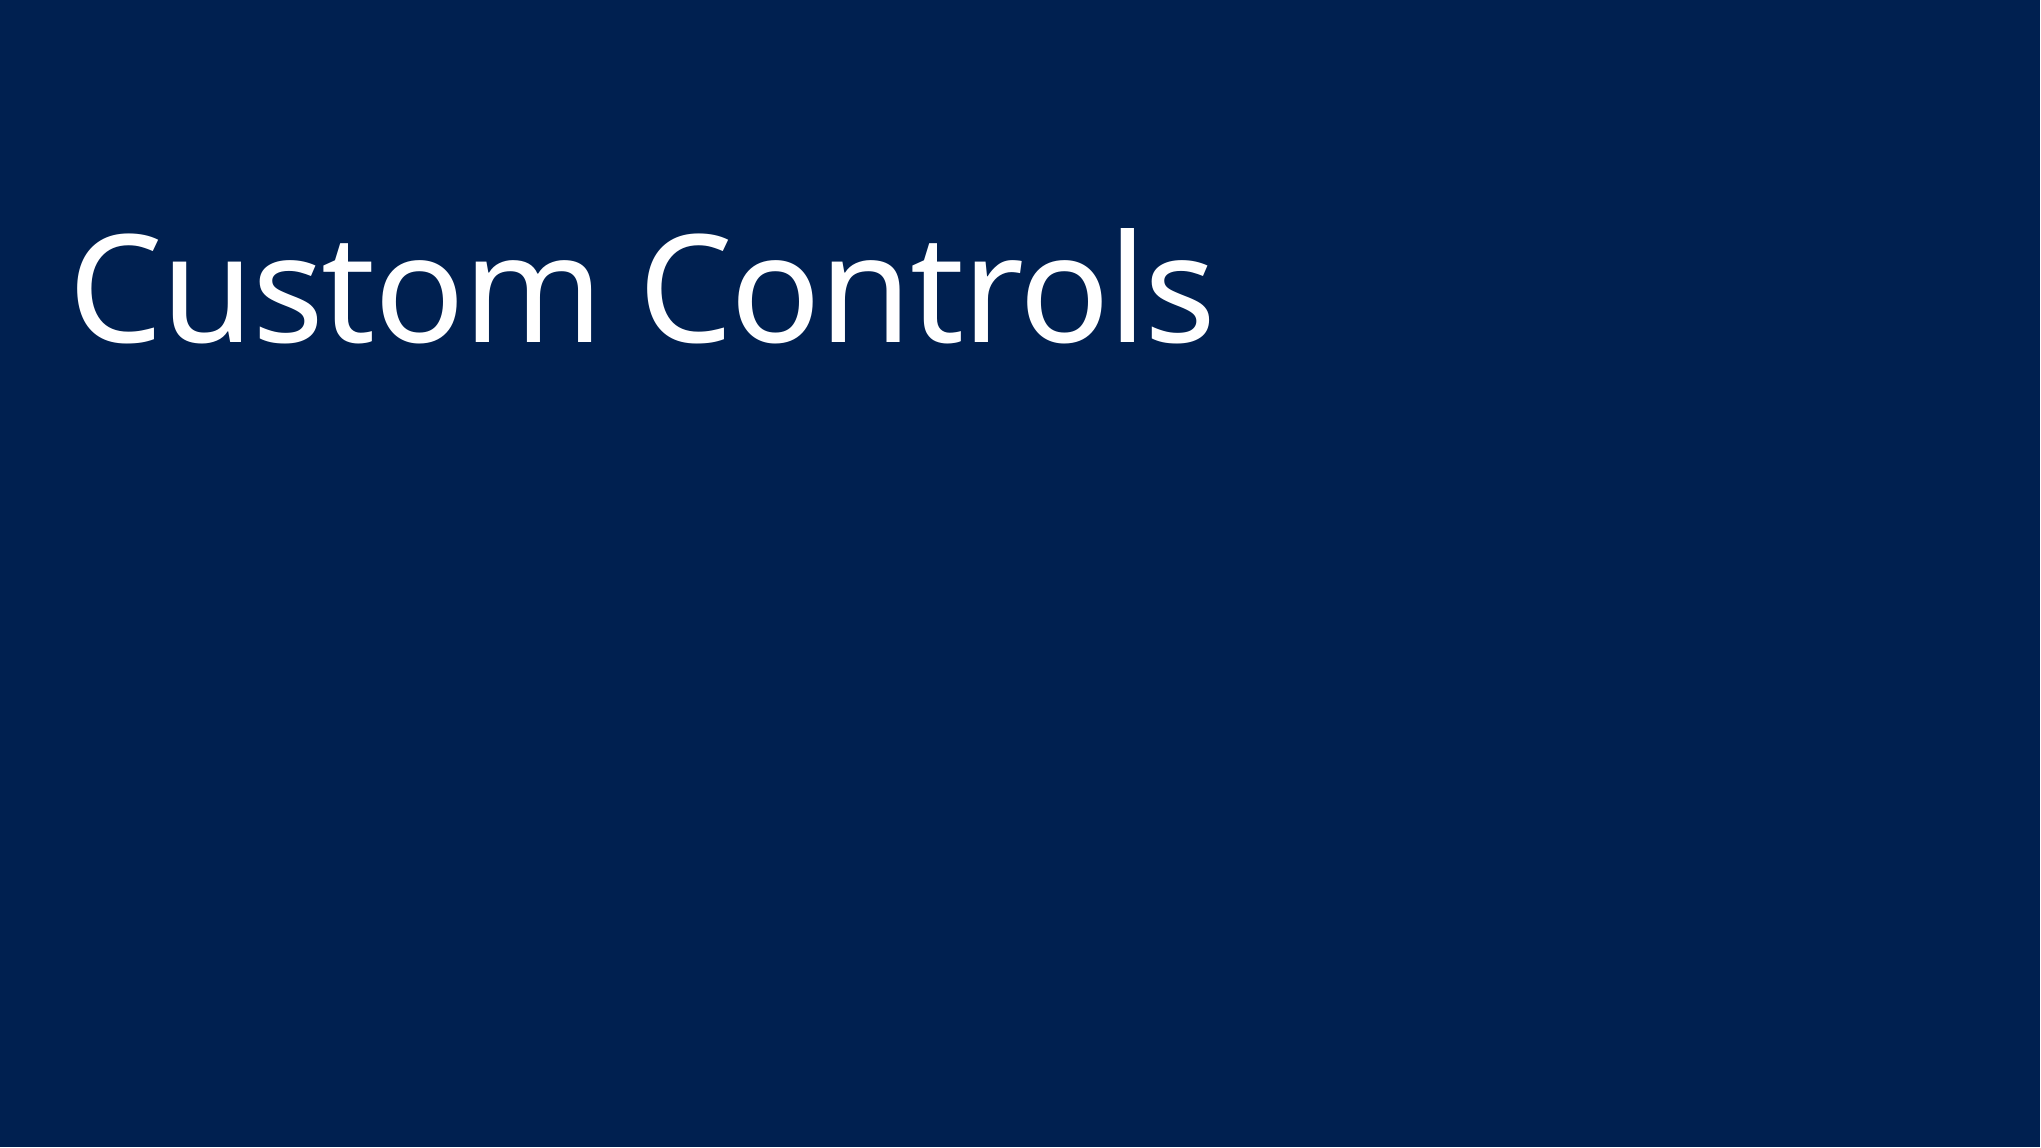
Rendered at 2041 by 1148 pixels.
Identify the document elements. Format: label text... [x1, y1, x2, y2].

text_box Custom Controls [45, 198, 1695, 650]
